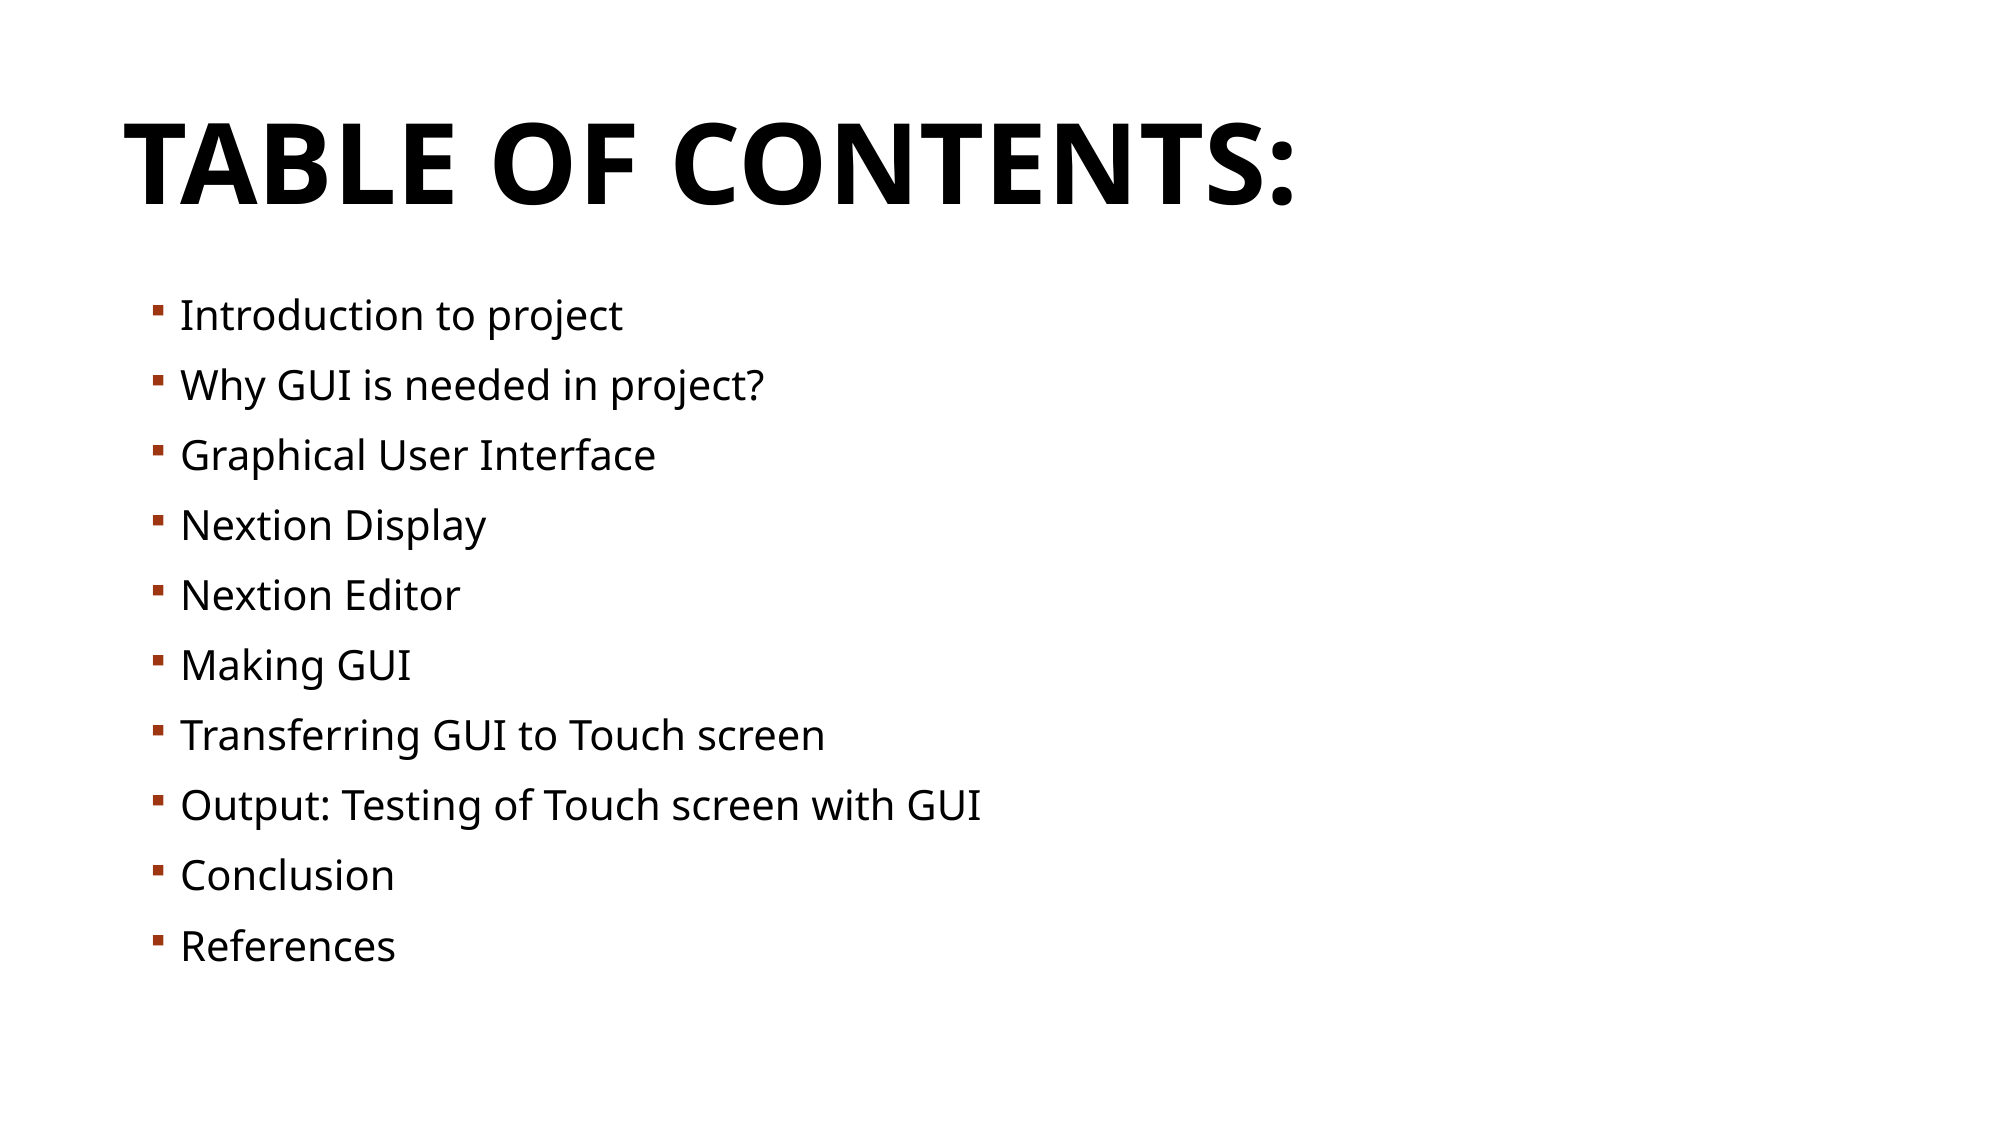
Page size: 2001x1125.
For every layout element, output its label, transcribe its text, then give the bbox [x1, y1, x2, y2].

list Introduction to project Why GUI is needed in project? Graphical User Interface Nextion Display Nextion Editor Making GUI Transferring GUI to Touch screen Output: Testing of Touch screen with GUI Conclusion References [134, 287, 1860, 1013]
title Table of contents: [107, 49, 1758, 288]
